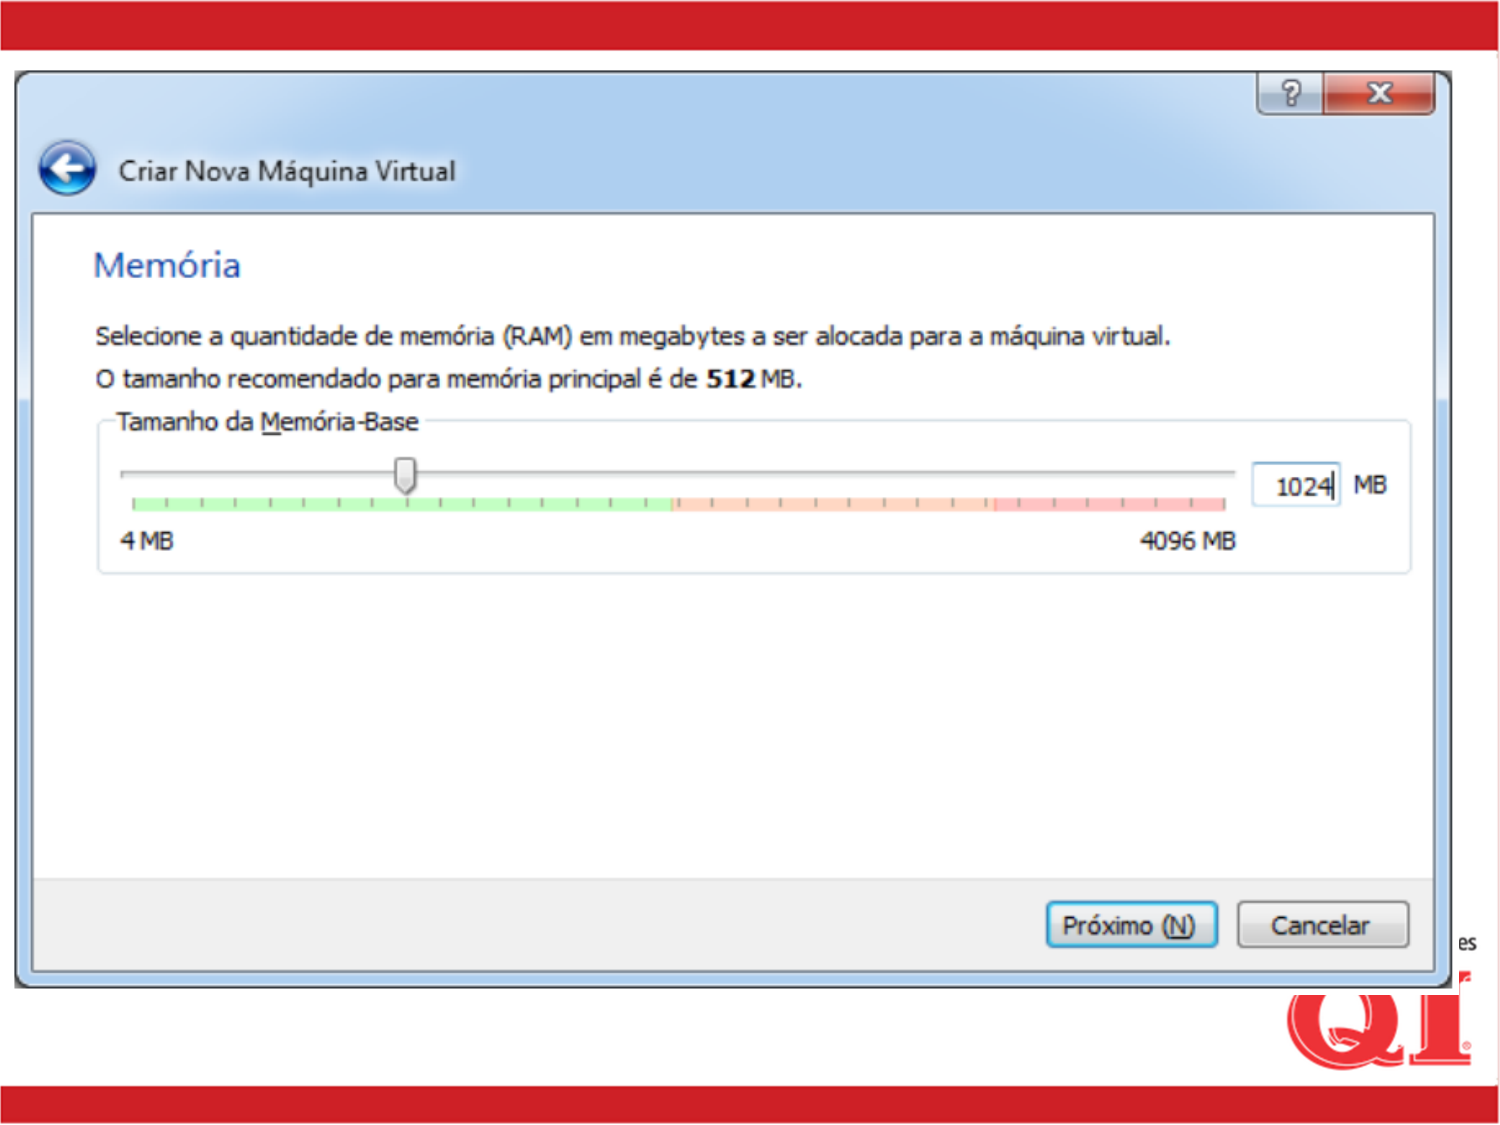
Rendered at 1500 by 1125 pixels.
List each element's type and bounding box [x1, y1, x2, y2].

picture [0, 0, 1500, 1125]
list [0, 66, 1459, 995]
